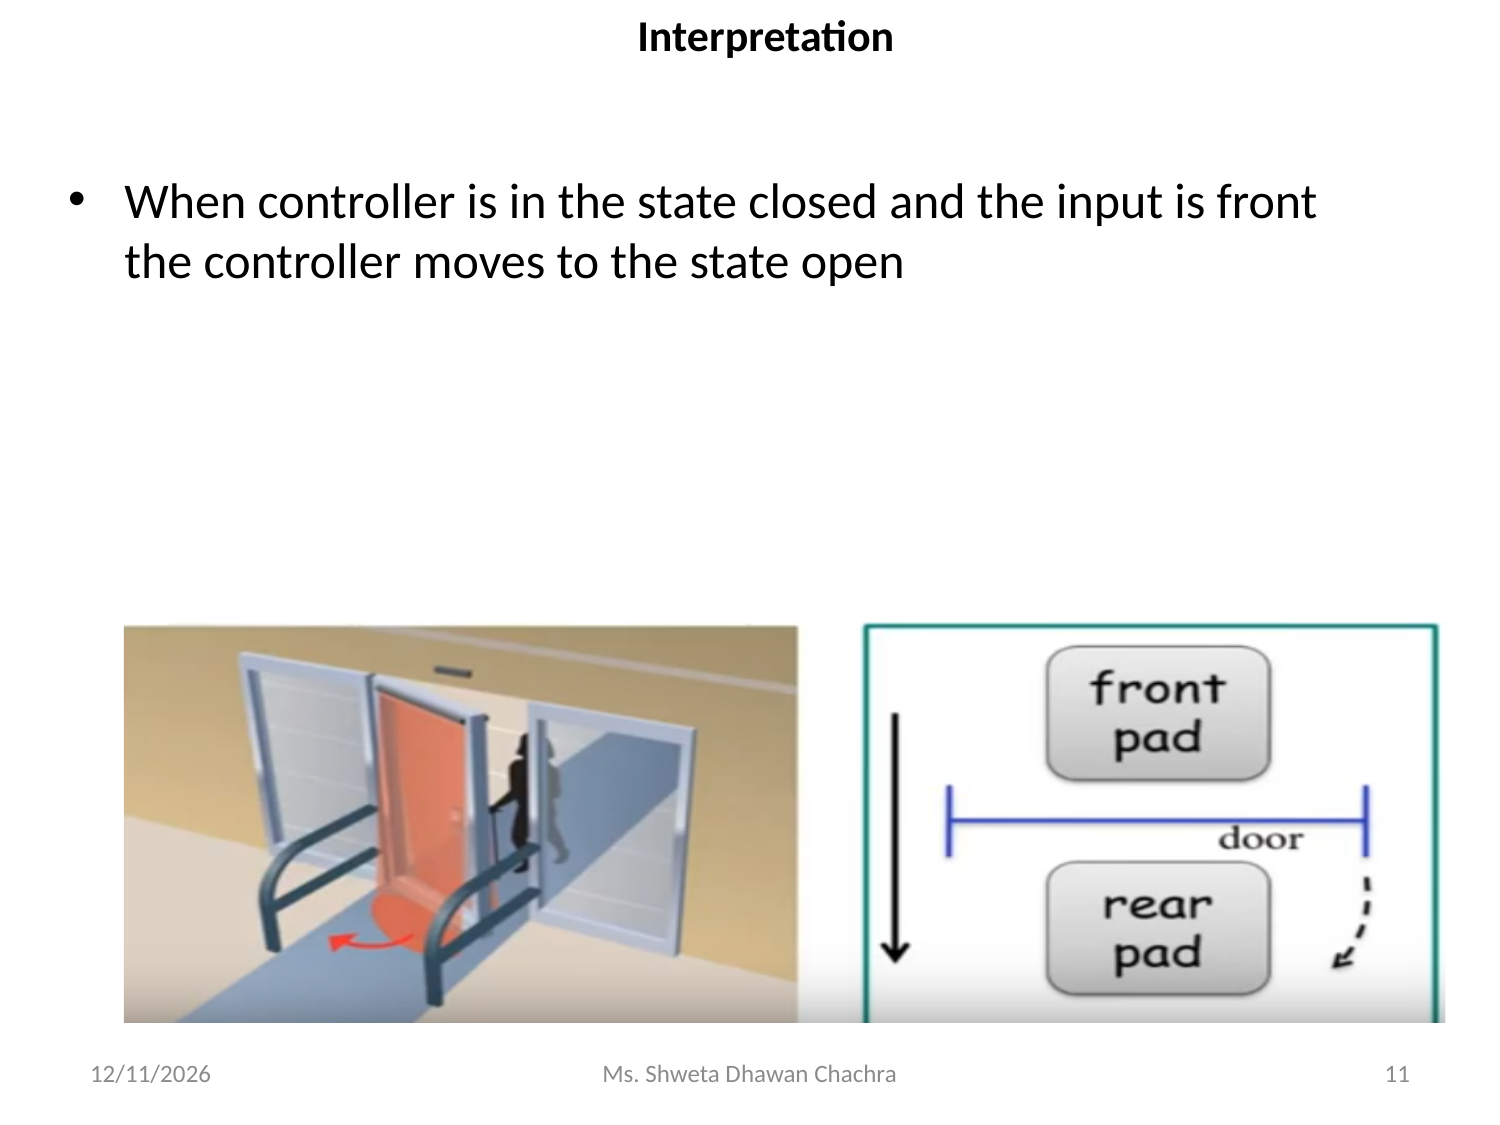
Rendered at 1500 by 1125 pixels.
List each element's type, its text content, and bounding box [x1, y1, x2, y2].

slide_number 11 [1074, 1042, 1425, 1103]
list When controller is in the state closed and the input is front the controller moves to the state open [53, 160, 1404, 362]
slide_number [75, 1042, 425, 1103]
title Interpretation [90, 0, 1441, 69]
picture [123, 621, 1446, 1023]
footer Ms. Shweta Dhawan Chachra [512, 1042, 988, 1103]
